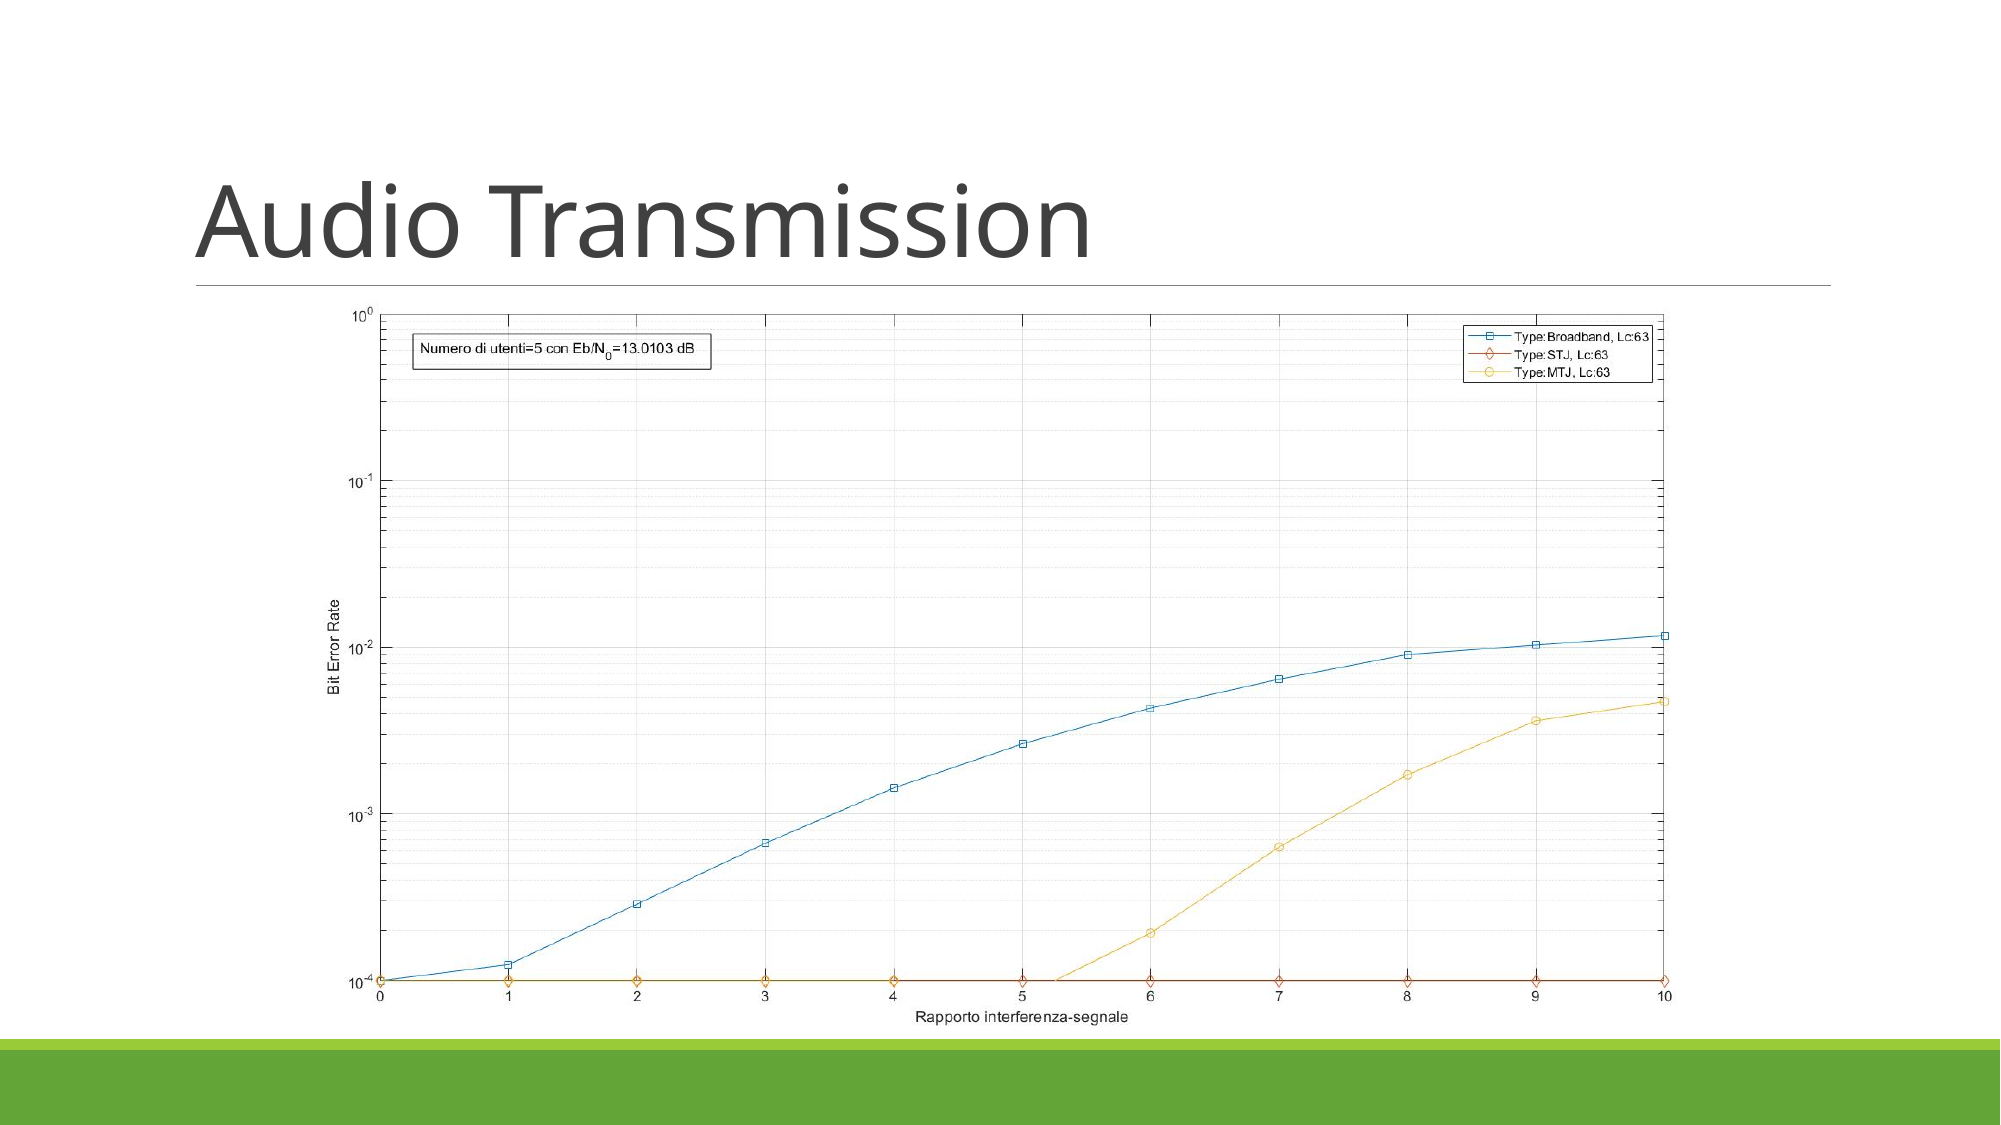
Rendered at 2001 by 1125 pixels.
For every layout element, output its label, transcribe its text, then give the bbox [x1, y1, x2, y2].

title Audio Transmission [180, 47, 1830, 285]
picture [305, 292, 1695, 1038]
